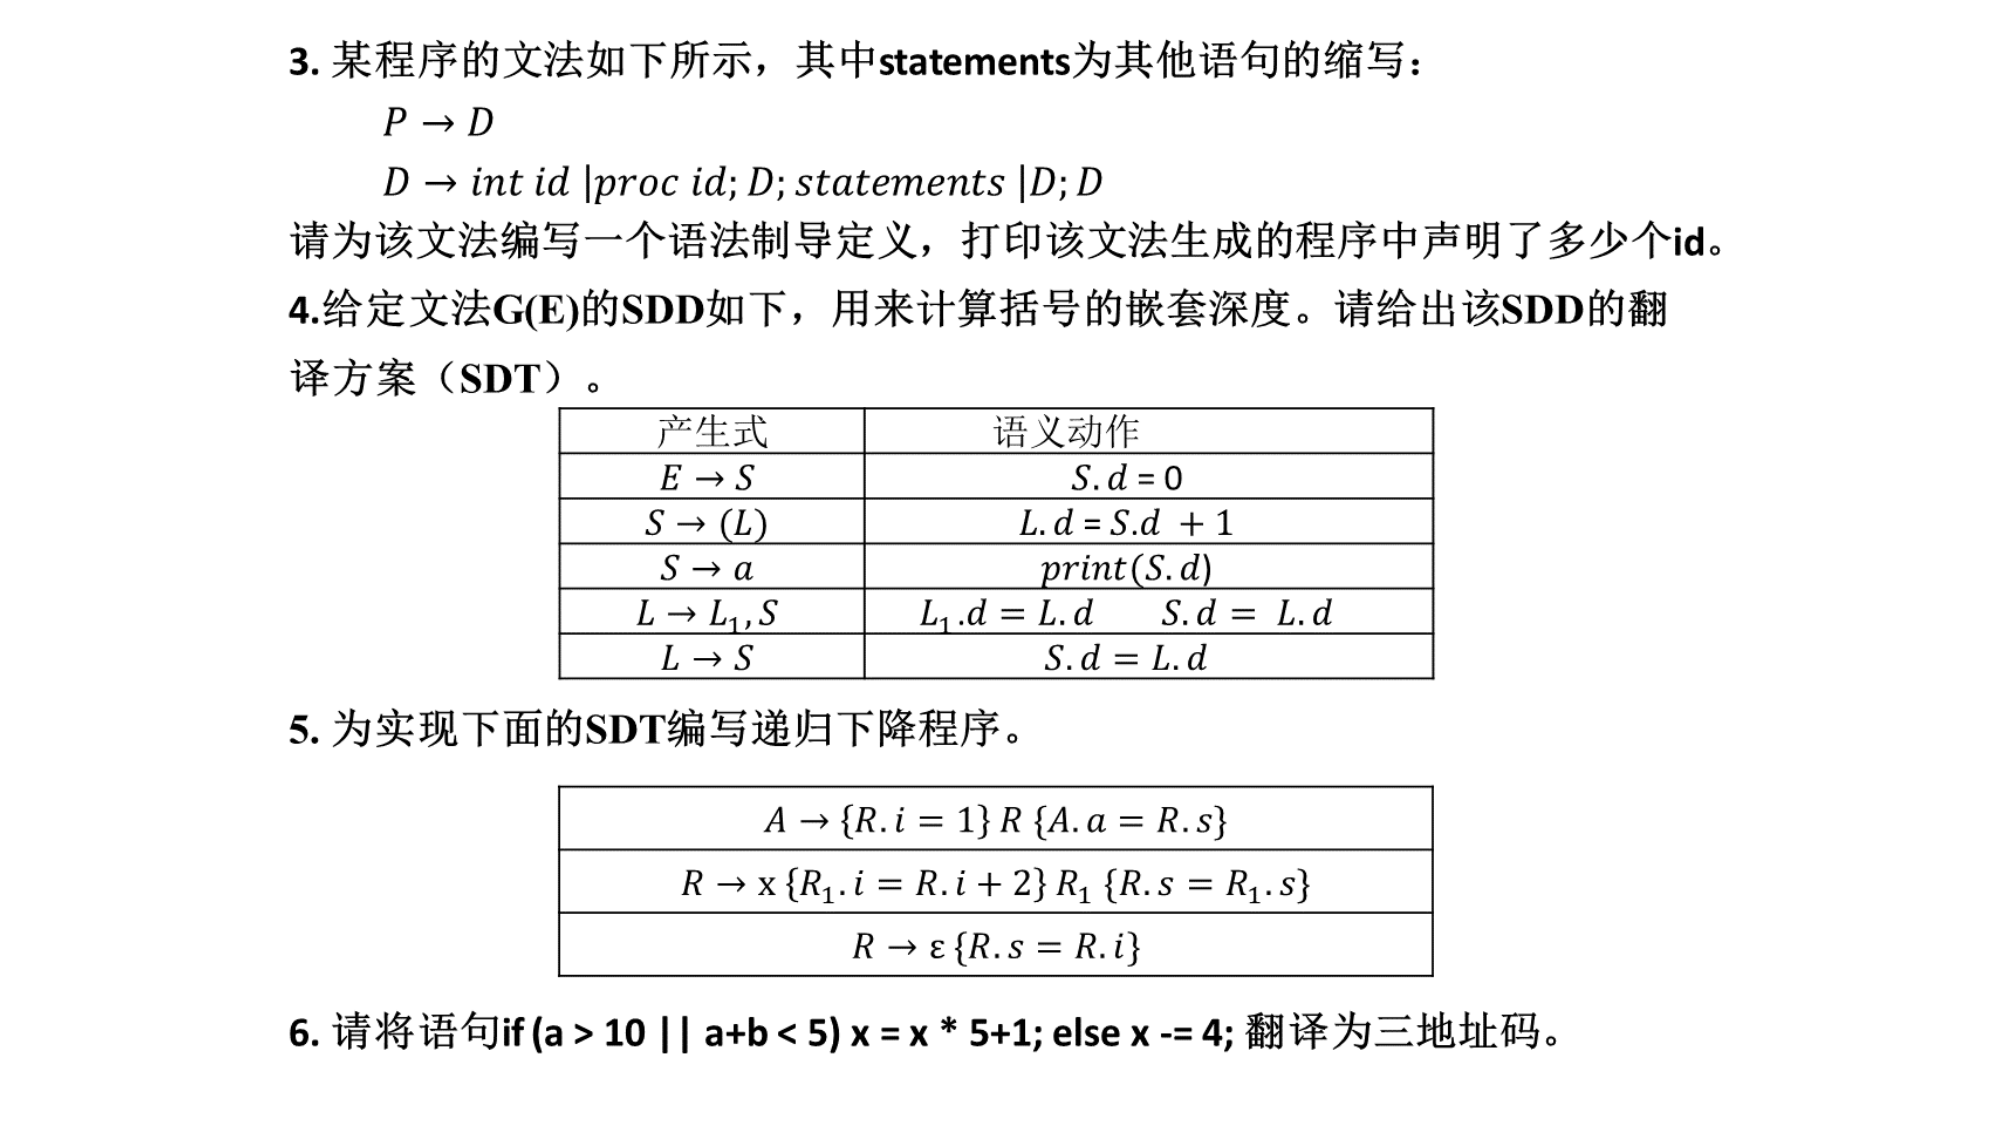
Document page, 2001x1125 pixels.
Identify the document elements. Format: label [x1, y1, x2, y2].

picture [249, 0, 1749, 1125]
